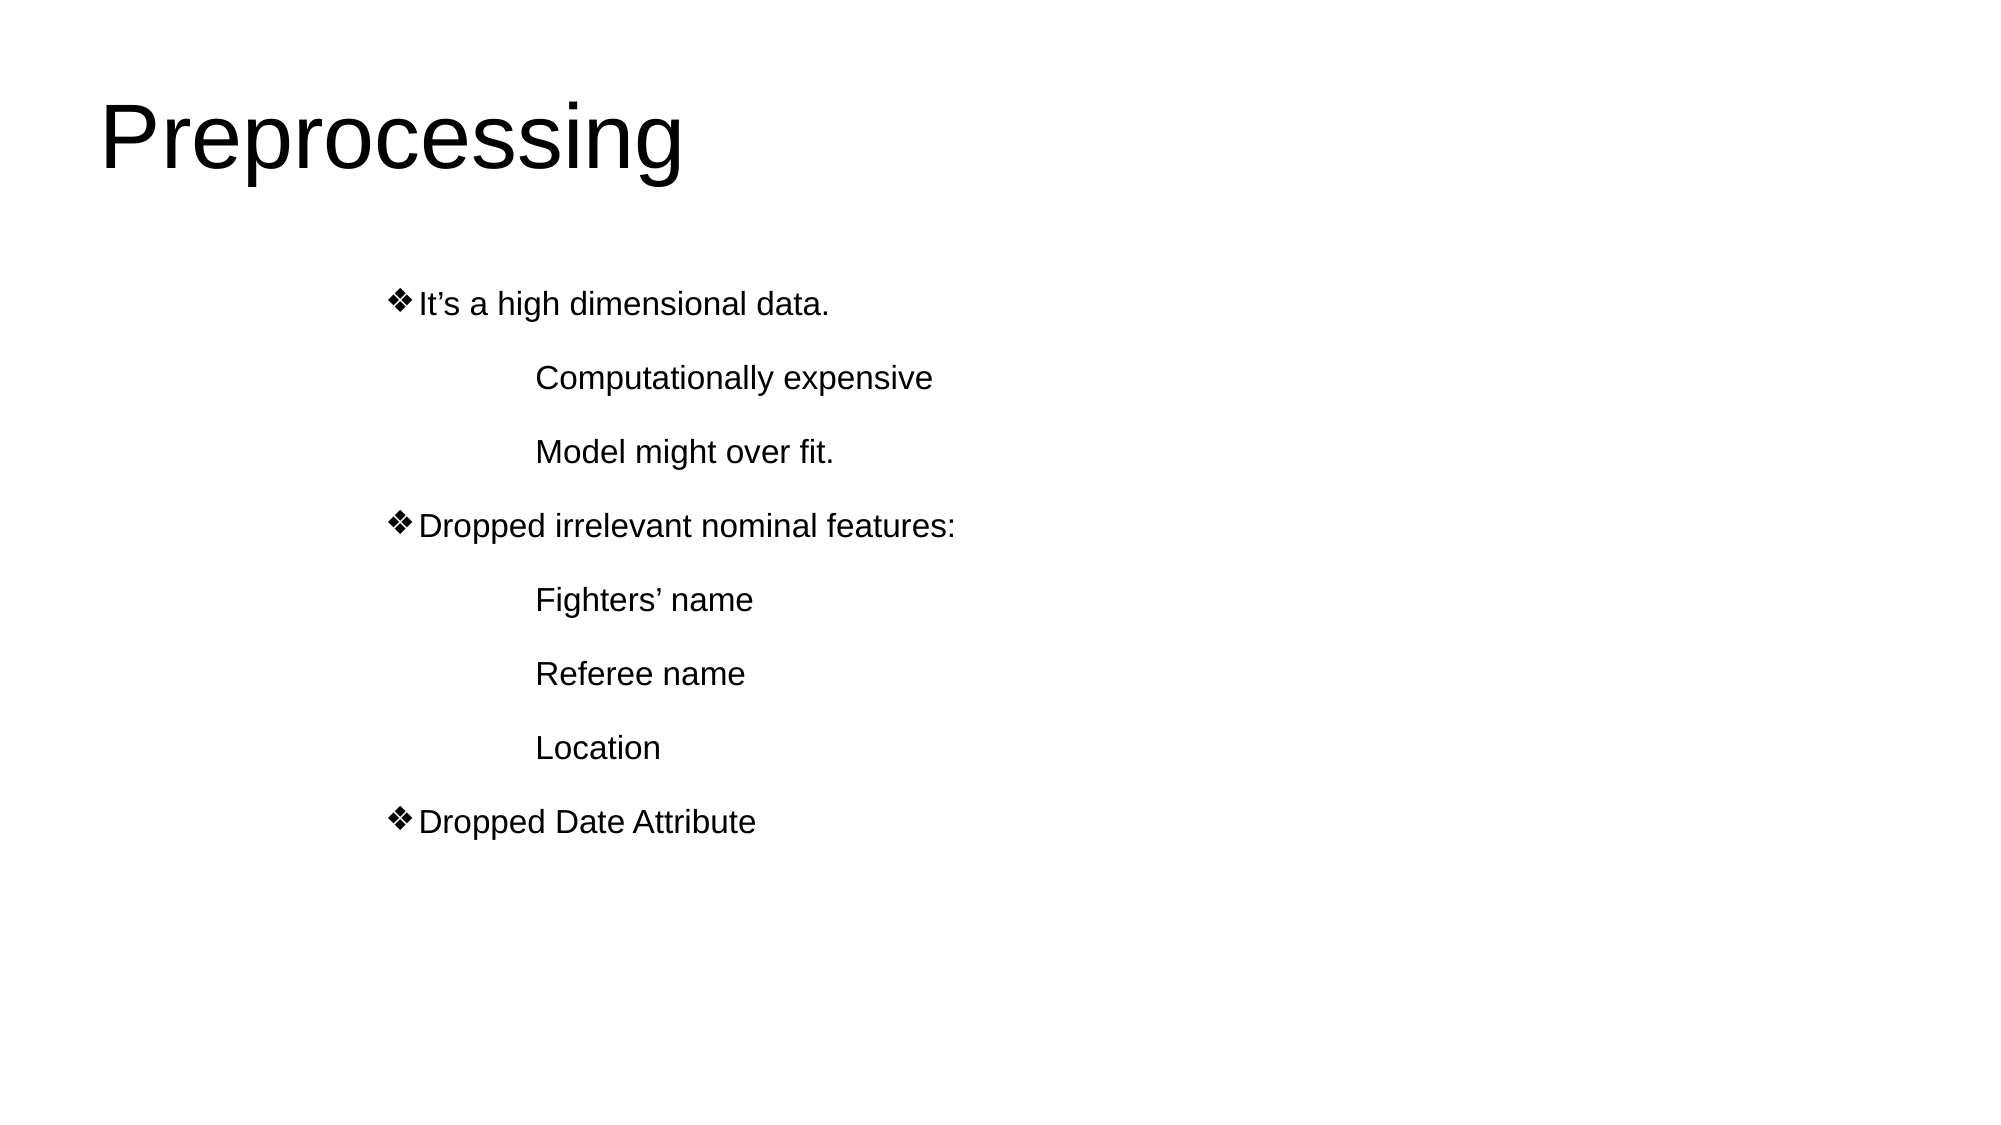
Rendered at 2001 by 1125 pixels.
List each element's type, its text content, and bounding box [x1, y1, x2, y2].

list It’s a high dimensional data. Computationally expensive Model might over fit. Dropped irrelevant nominal features: Fighters’ name Referee name Location Dropped Date Attribute [384, 291, 2000, 946]
title Preprocessing [99, 44, 1901, 234]
